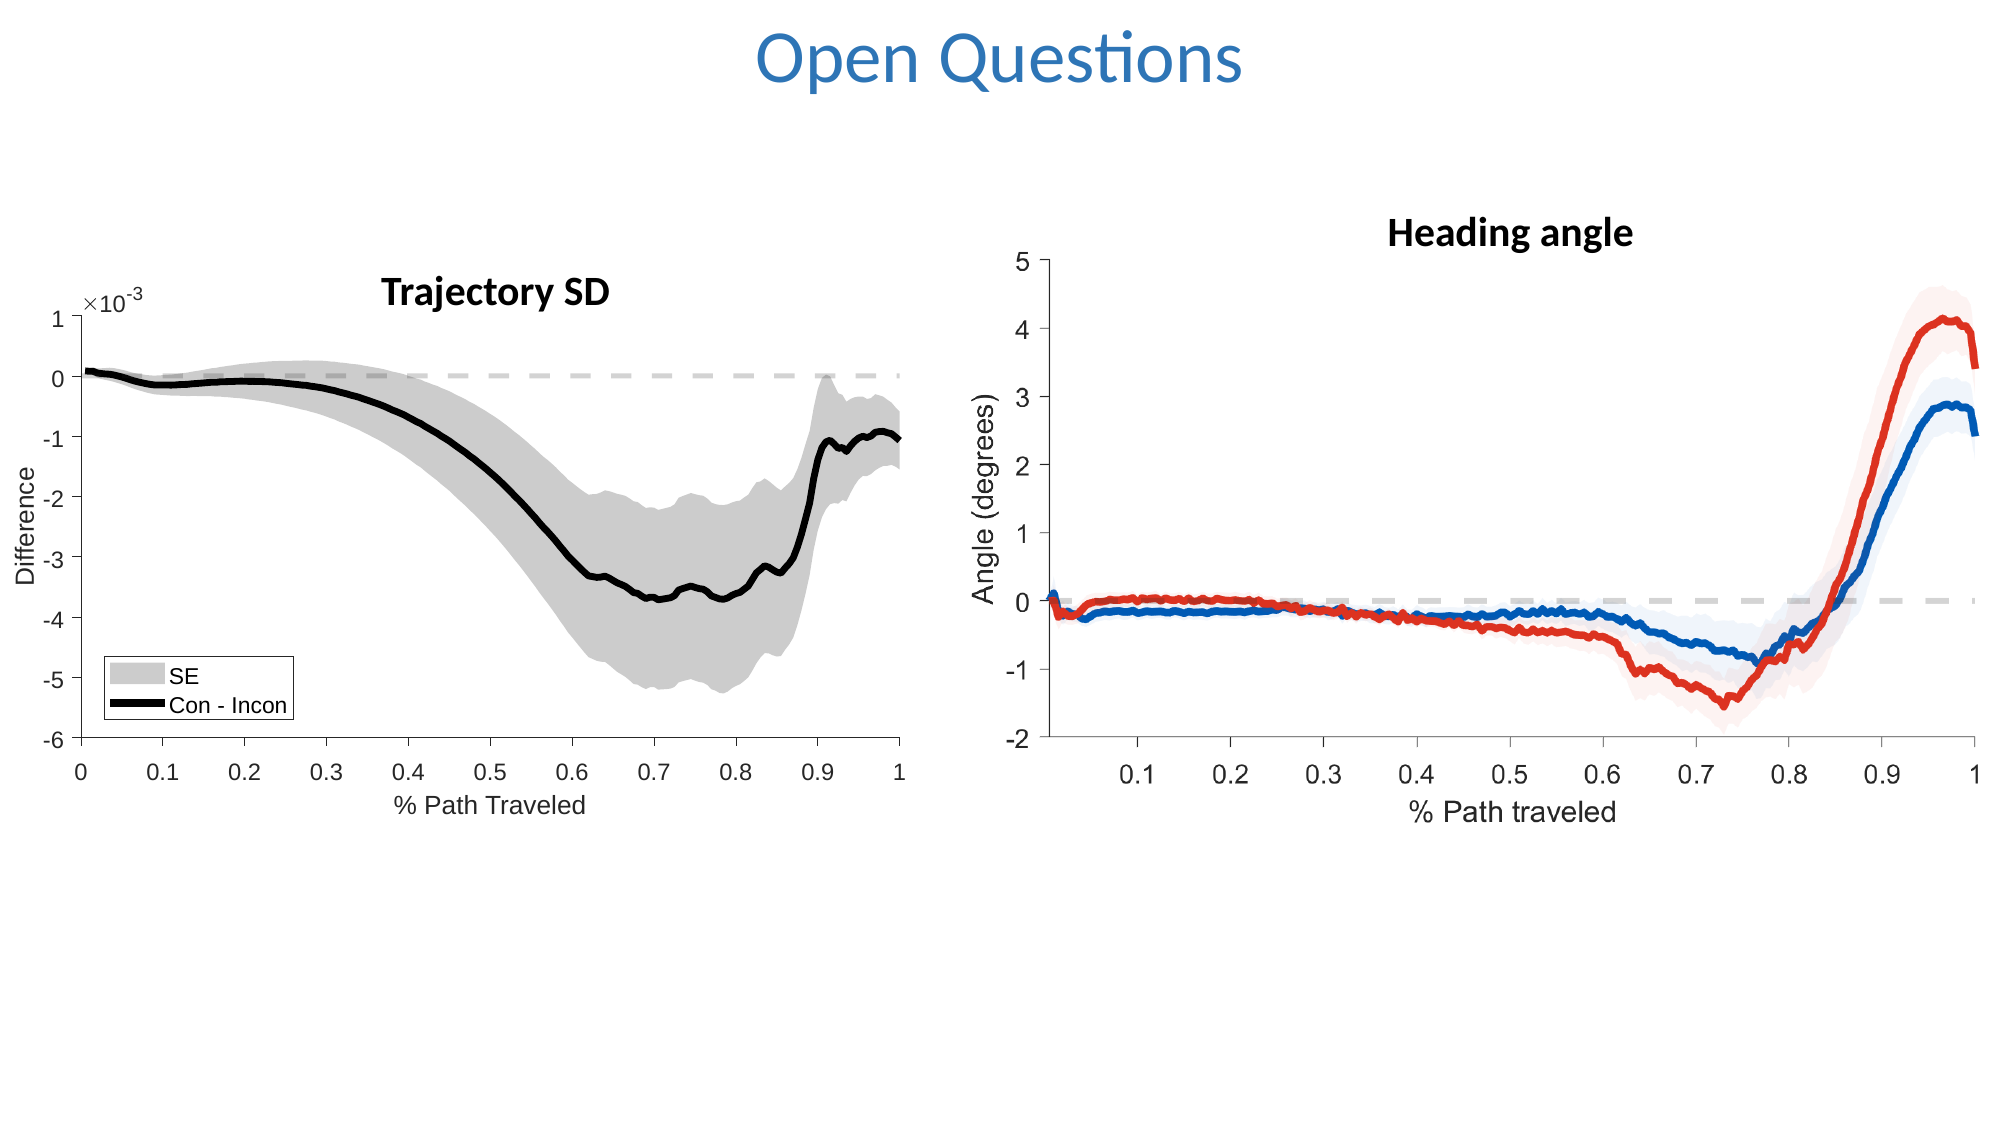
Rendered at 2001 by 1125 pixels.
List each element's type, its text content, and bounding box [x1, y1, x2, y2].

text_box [957, 196, 2000, 839]
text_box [0, 255, 922, 820]
text_box Open Questions [0, 0, 2000, 105]
